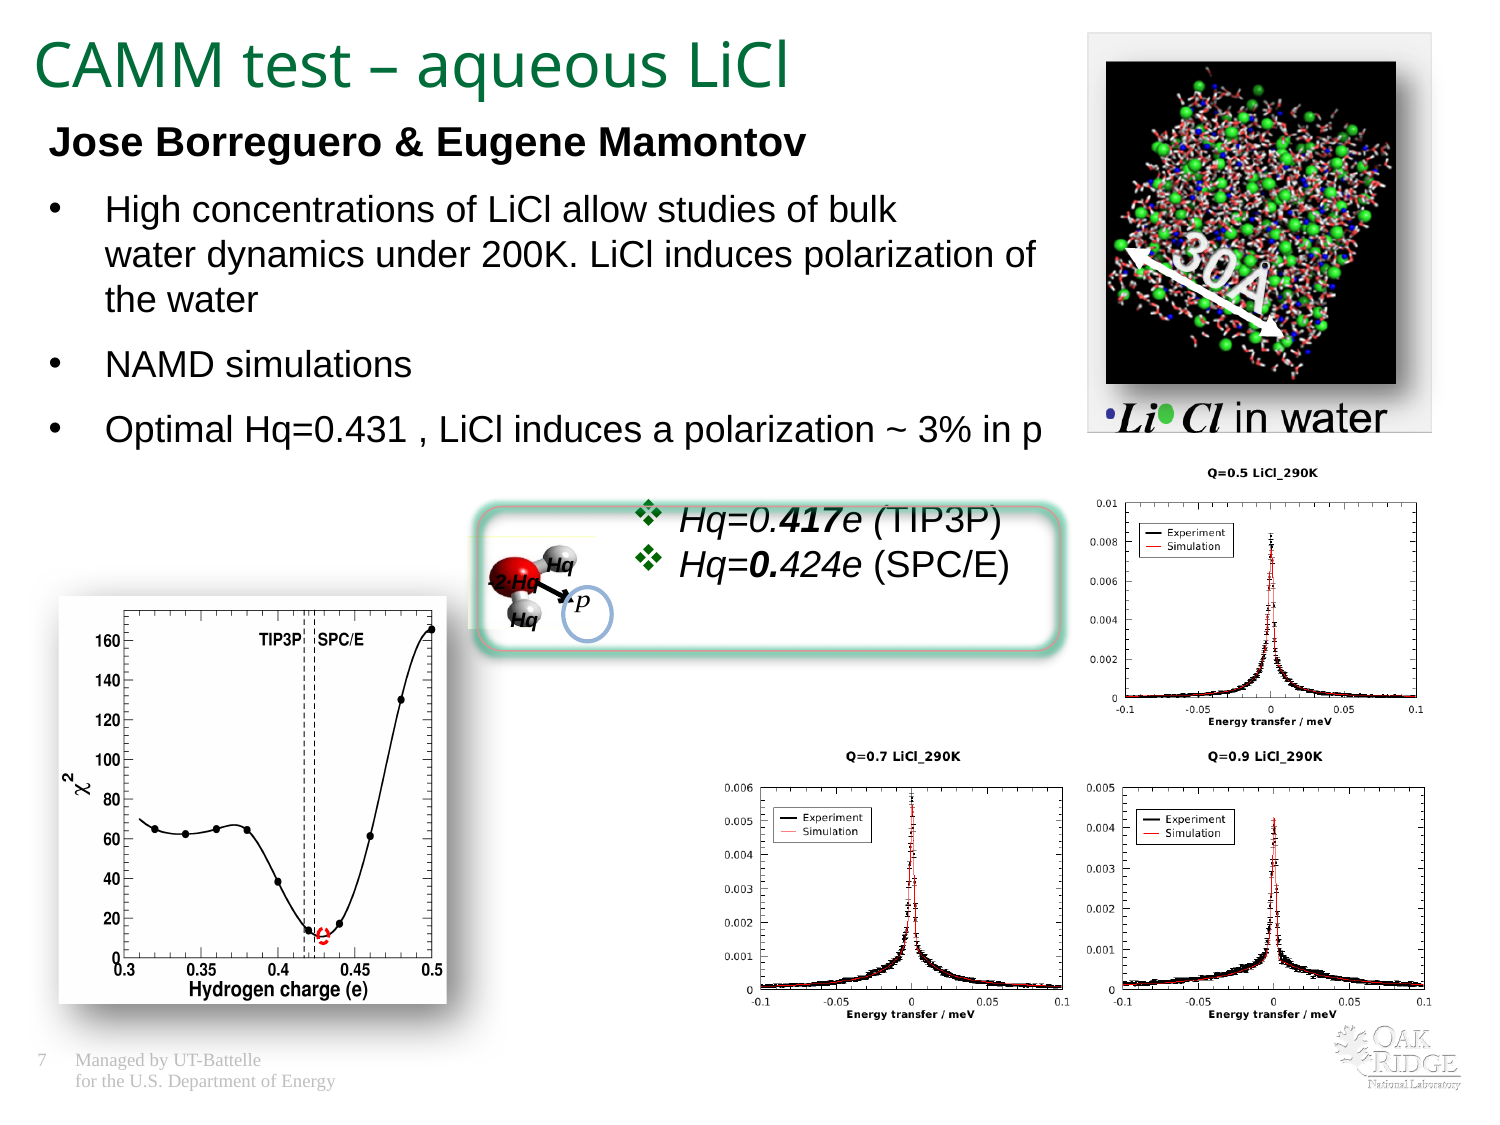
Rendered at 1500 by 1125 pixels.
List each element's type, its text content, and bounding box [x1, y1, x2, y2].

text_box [58, 596, 447, 1004]
picture [1077, 32, 1453, 731]
picture [719, 744, 1472, 1095]
title CAMM test – aqueous LiCl [18, 29, 1369, 109]
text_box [467, 442, 1088, 652]
text_box Jose Borreguero & Eugene Mamontov High concentrations of LiCl allow studies of bulk water dynamics under 200K. LiCl induces polarization of the water NAMD simulations Optimal Hq=0.431 , LiCl induces a polarization ~ 3% in p [33, 107, 1071, 458]
